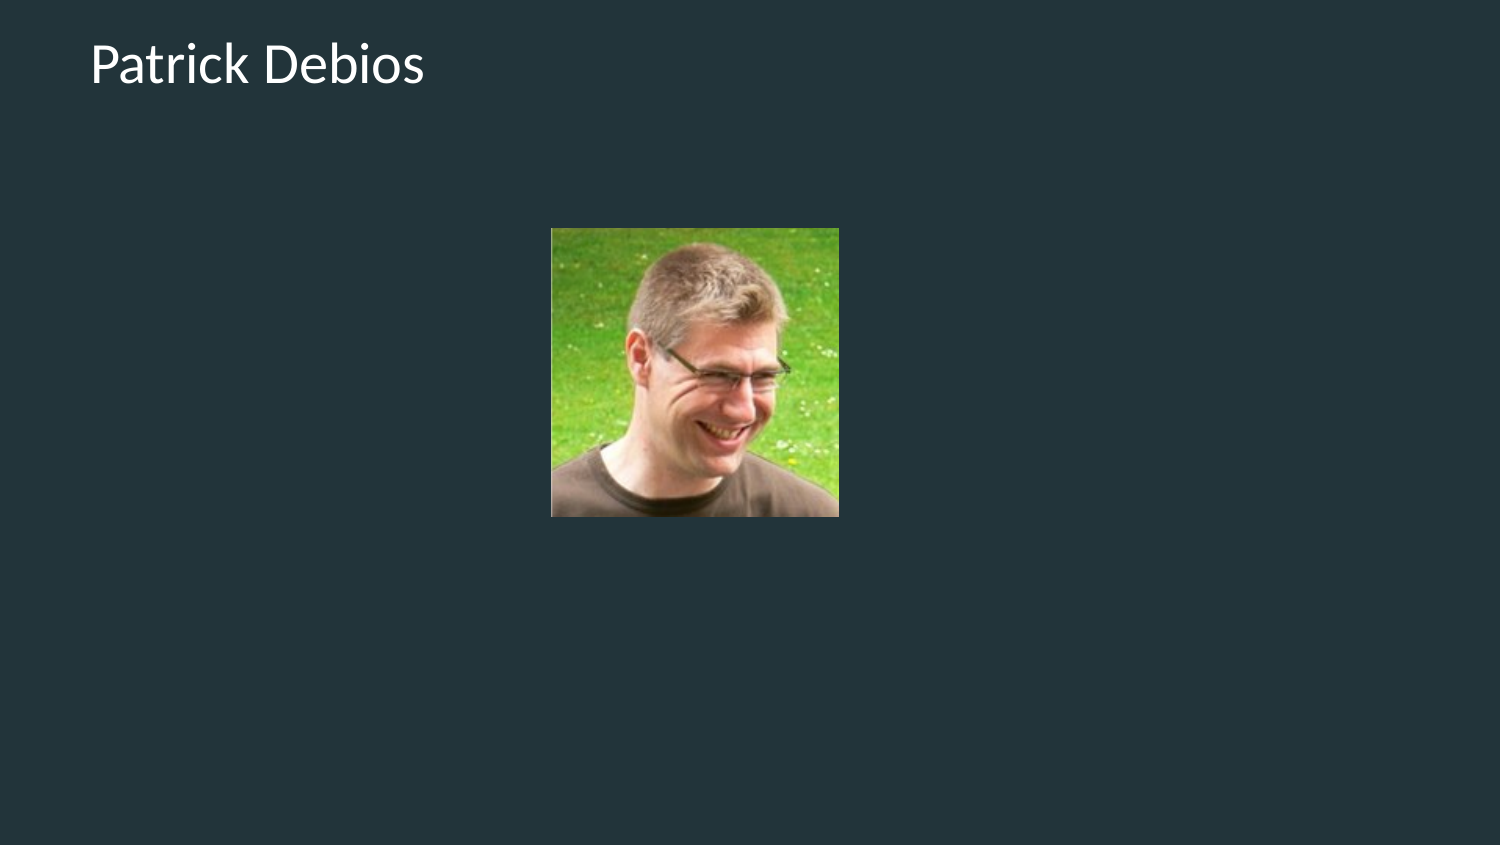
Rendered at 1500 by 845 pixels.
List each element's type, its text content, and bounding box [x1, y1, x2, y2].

picture [550, 228, 839, 517]
title Patrick Debios [75, 25, 1425, 161]
